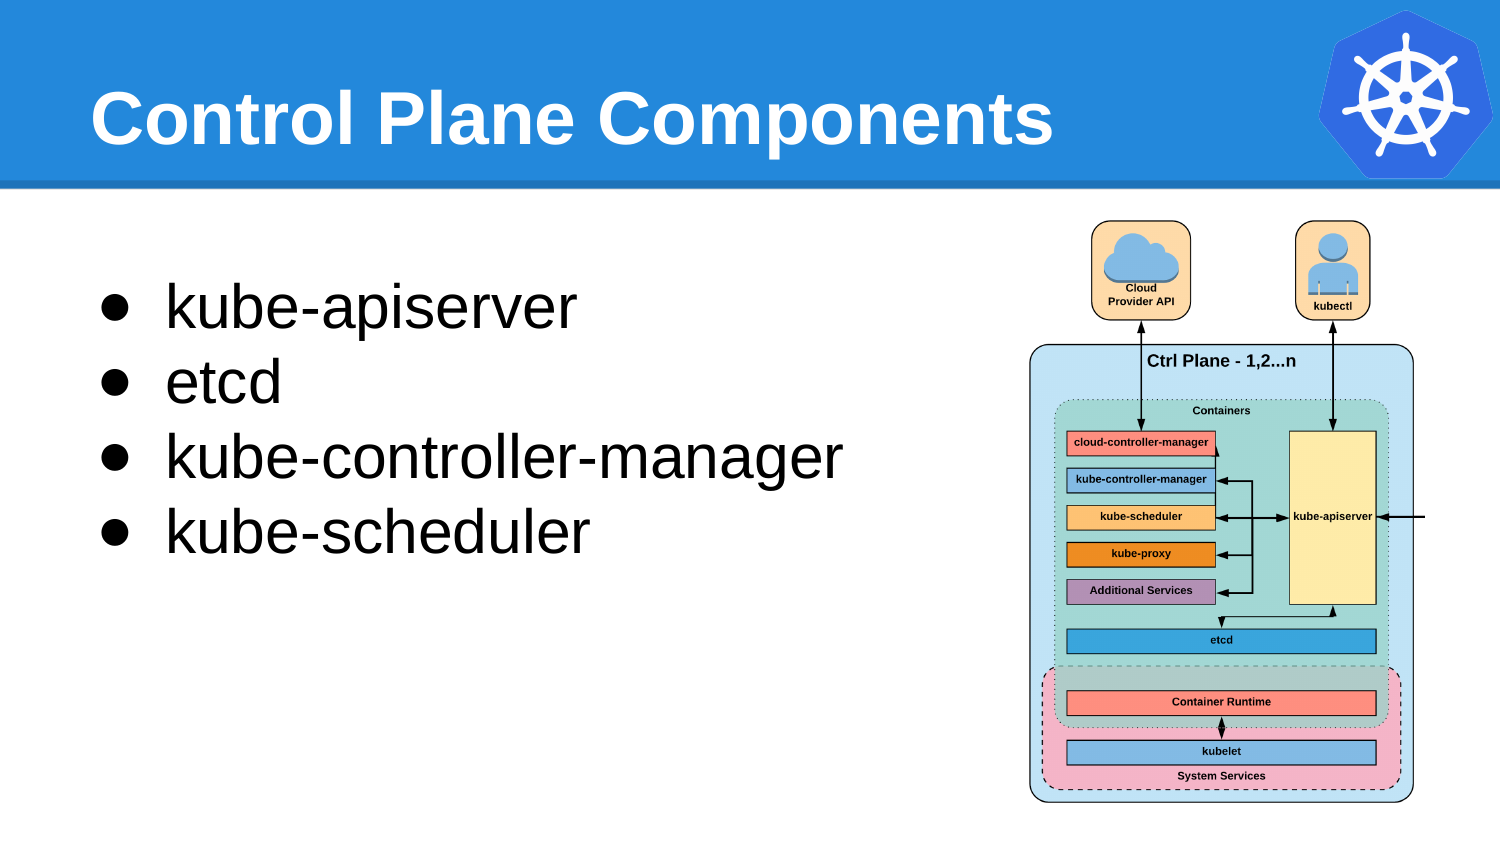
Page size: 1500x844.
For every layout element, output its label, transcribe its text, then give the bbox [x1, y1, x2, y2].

picture [1005, 196, 1426, 822]
title Control Plane Components [75, 33, 1425, 175]
list kube-apiserver etcd kube-controller-manager kube-scheduler [75, 251, 1000, 809]
picture [1318, 7, 1494, 182]
